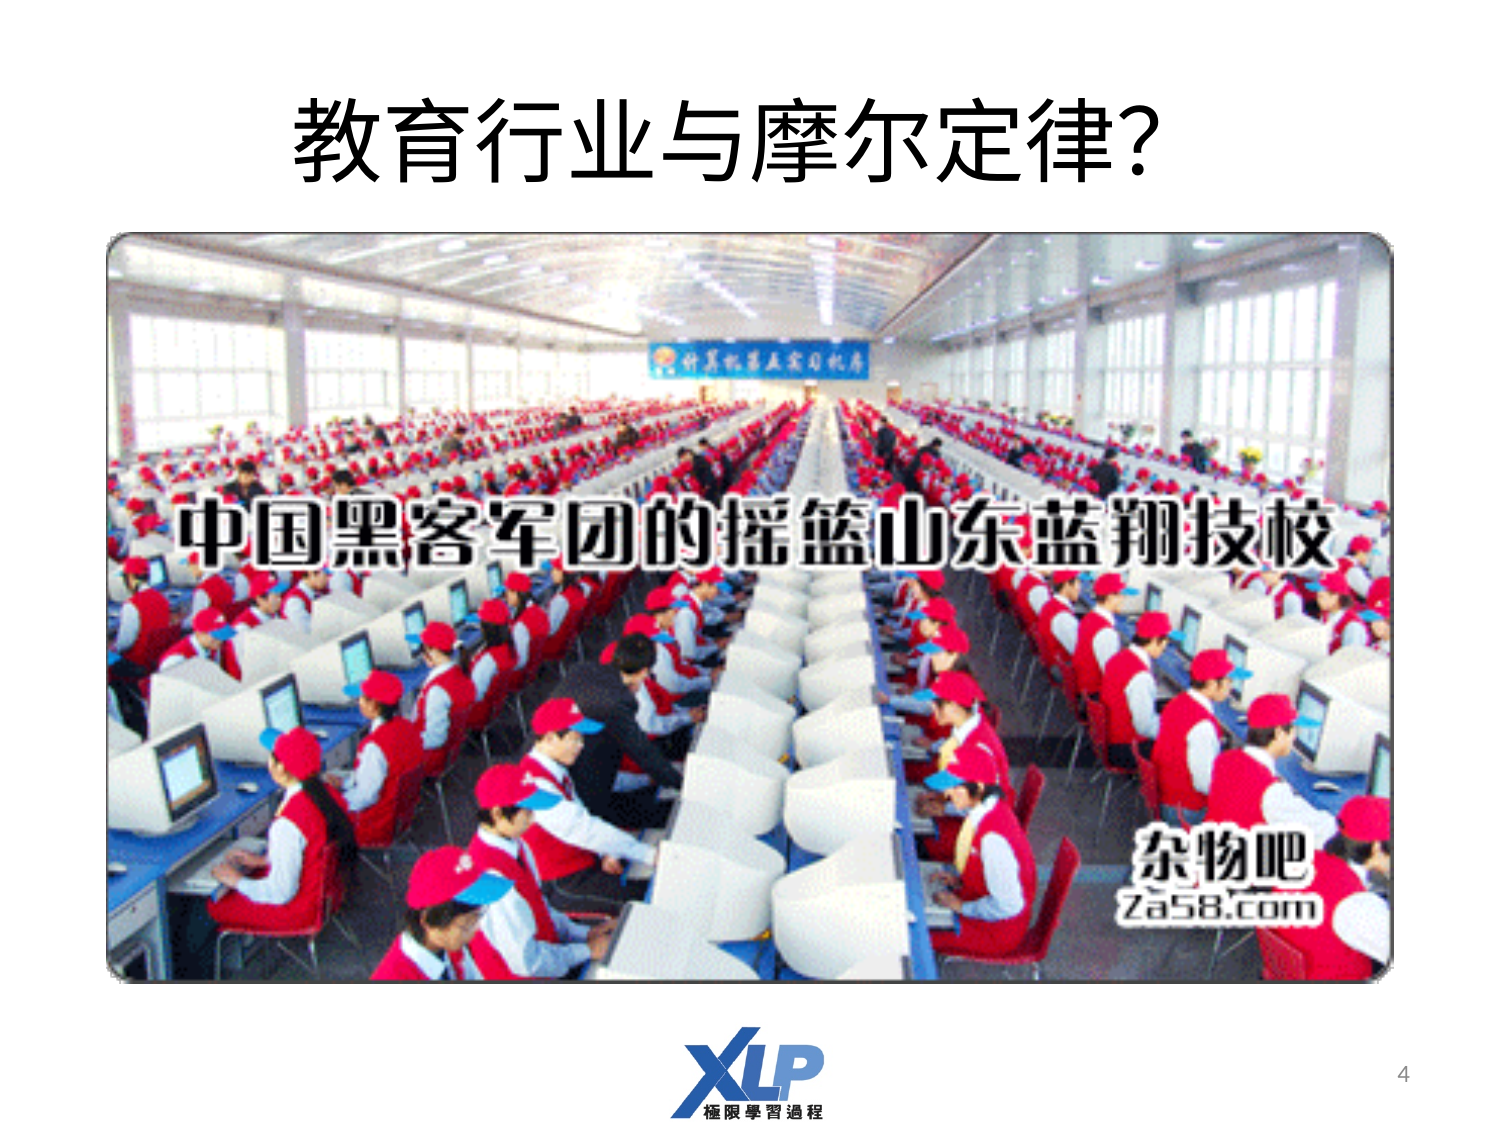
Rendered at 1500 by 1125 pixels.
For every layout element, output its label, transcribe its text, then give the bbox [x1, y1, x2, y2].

title 教育行业与摩尔定律？ [75, 45, 1425, 233]
slide_number 4 [1074, 1042, 1425, 1103]
picture [105, 232, 1394, 984]
picture [658, 1022, 842, 1124]
